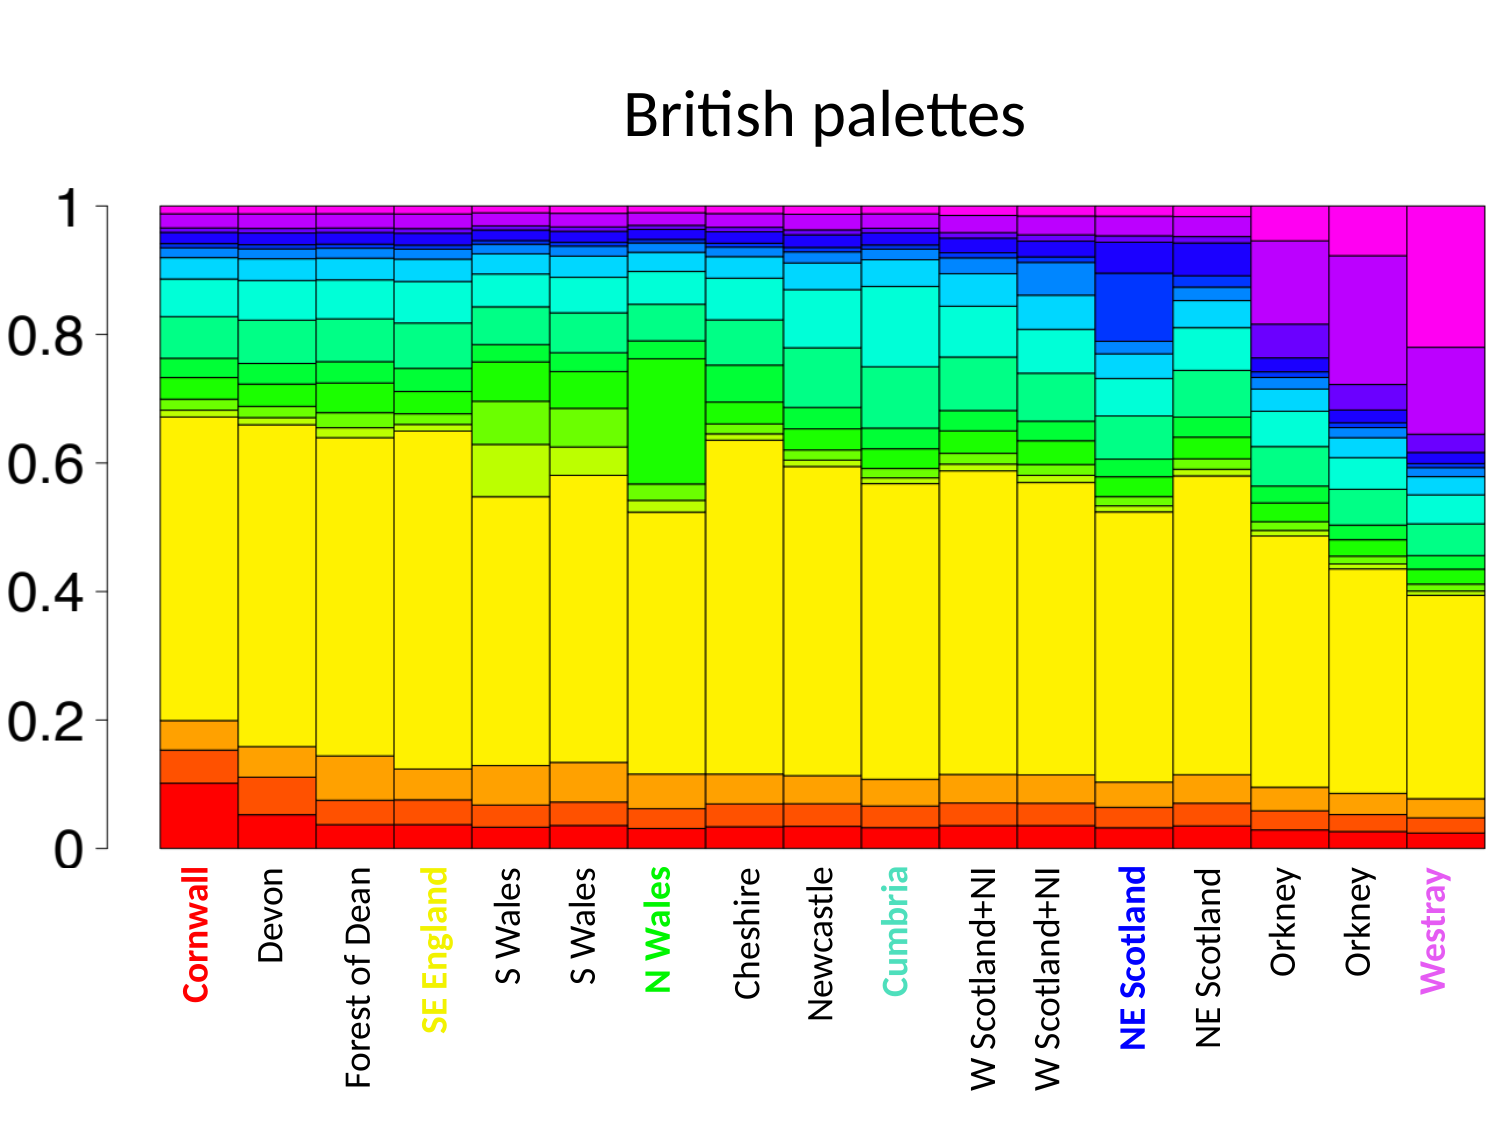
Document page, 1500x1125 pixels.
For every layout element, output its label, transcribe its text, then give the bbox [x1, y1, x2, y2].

text_box N Wales [624, 877, 685, 1018]
text_box W Scotland+NI [949, 877, 1010, 1107]
picture [0, 187, 1500, 868]
text_box Devon [237, 877, 298, 980]
text_box NE Scotland [1174, 877, 1235, 1065]
text_box Cornwall [162, 877, 223, 1018]
text_box Newcastle [787, 877, 848, 1038]
text_box British palettes [608, 62, 1057, 158]
text_box Cumbria [862, 877, 923, 1013]
text_box W Scotland+NI [1014, 877, 1075, 1107]
text_box SE England [401, 877, 462, 1049]
text_box Forest of Dean [324, 877, 385, 1104]
text_box S Wales [474, 877, 535, 1009]
text_box Westray [1399, 877, 1460, 1010]
text_box Orkney [1249, 877, 1310, 993]
text_box Cheshire [714, 877, 775, 1024]
text_box Orkney [1324, 877, 1385, 993]
text_box S Wales [549, 877, 610, 1009]
text_box NE Scotland [1099, 877, 1160, 1067]
